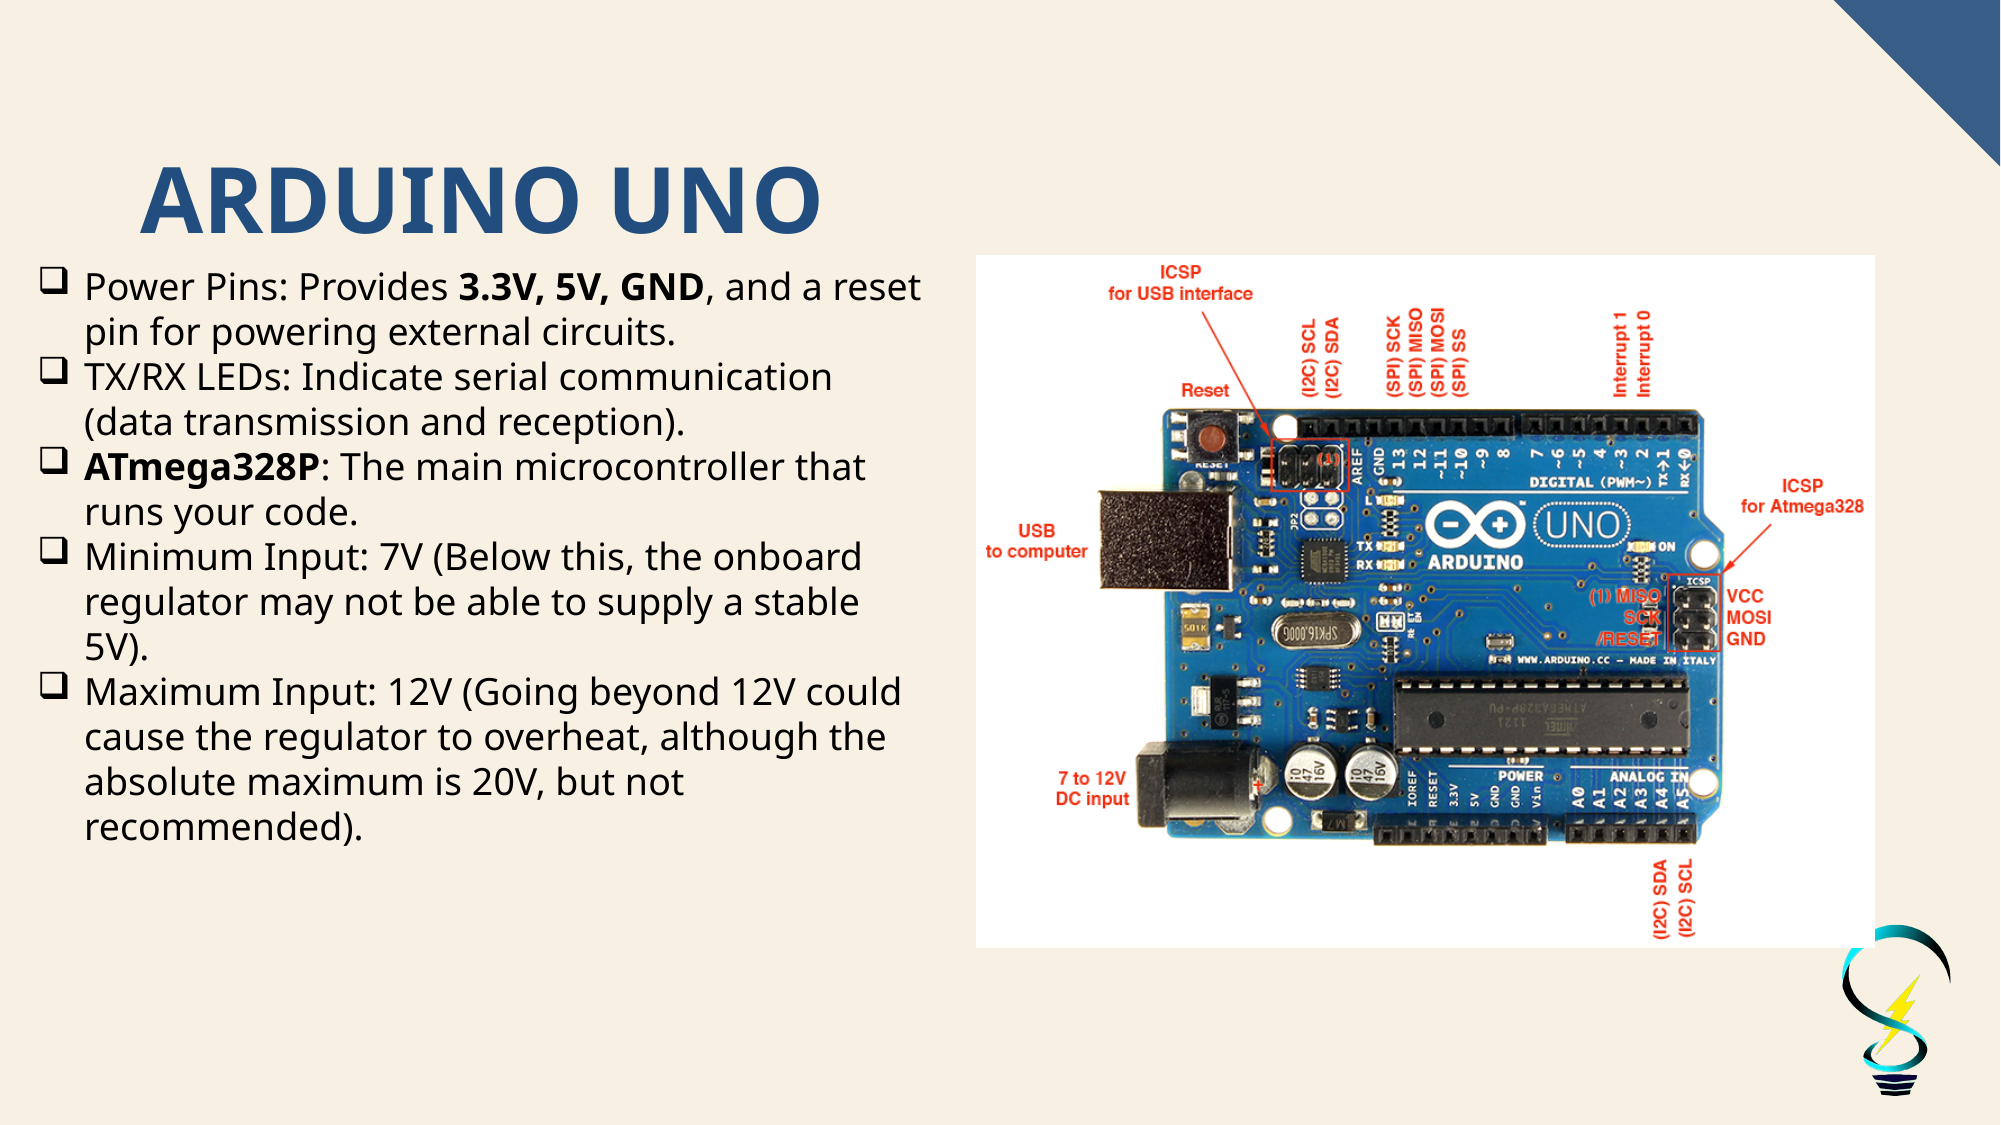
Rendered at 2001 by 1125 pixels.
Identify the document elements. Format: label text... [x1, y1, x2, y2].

title Arduino uno [125, 146, 1875, 365]
text_box Power Pins: Provides 3.3V, 5V, GND, and a reset pin for powering external circuits. TX/RX LEDs: Indicate serial communication (data transmission and reception). ATmega328P: The main microcontroller that runs your code. Minimum Input: 7V (Below this, the onboard regulator may not be able to supply a stable 5V). Maximum Input: 12V (Going beyond 12V could cause the regulator to overheat, although the absolute maximum is 20V, but not recommended). [22, 255, 939, 856]
picture [975, 255, 2001, 1125]
